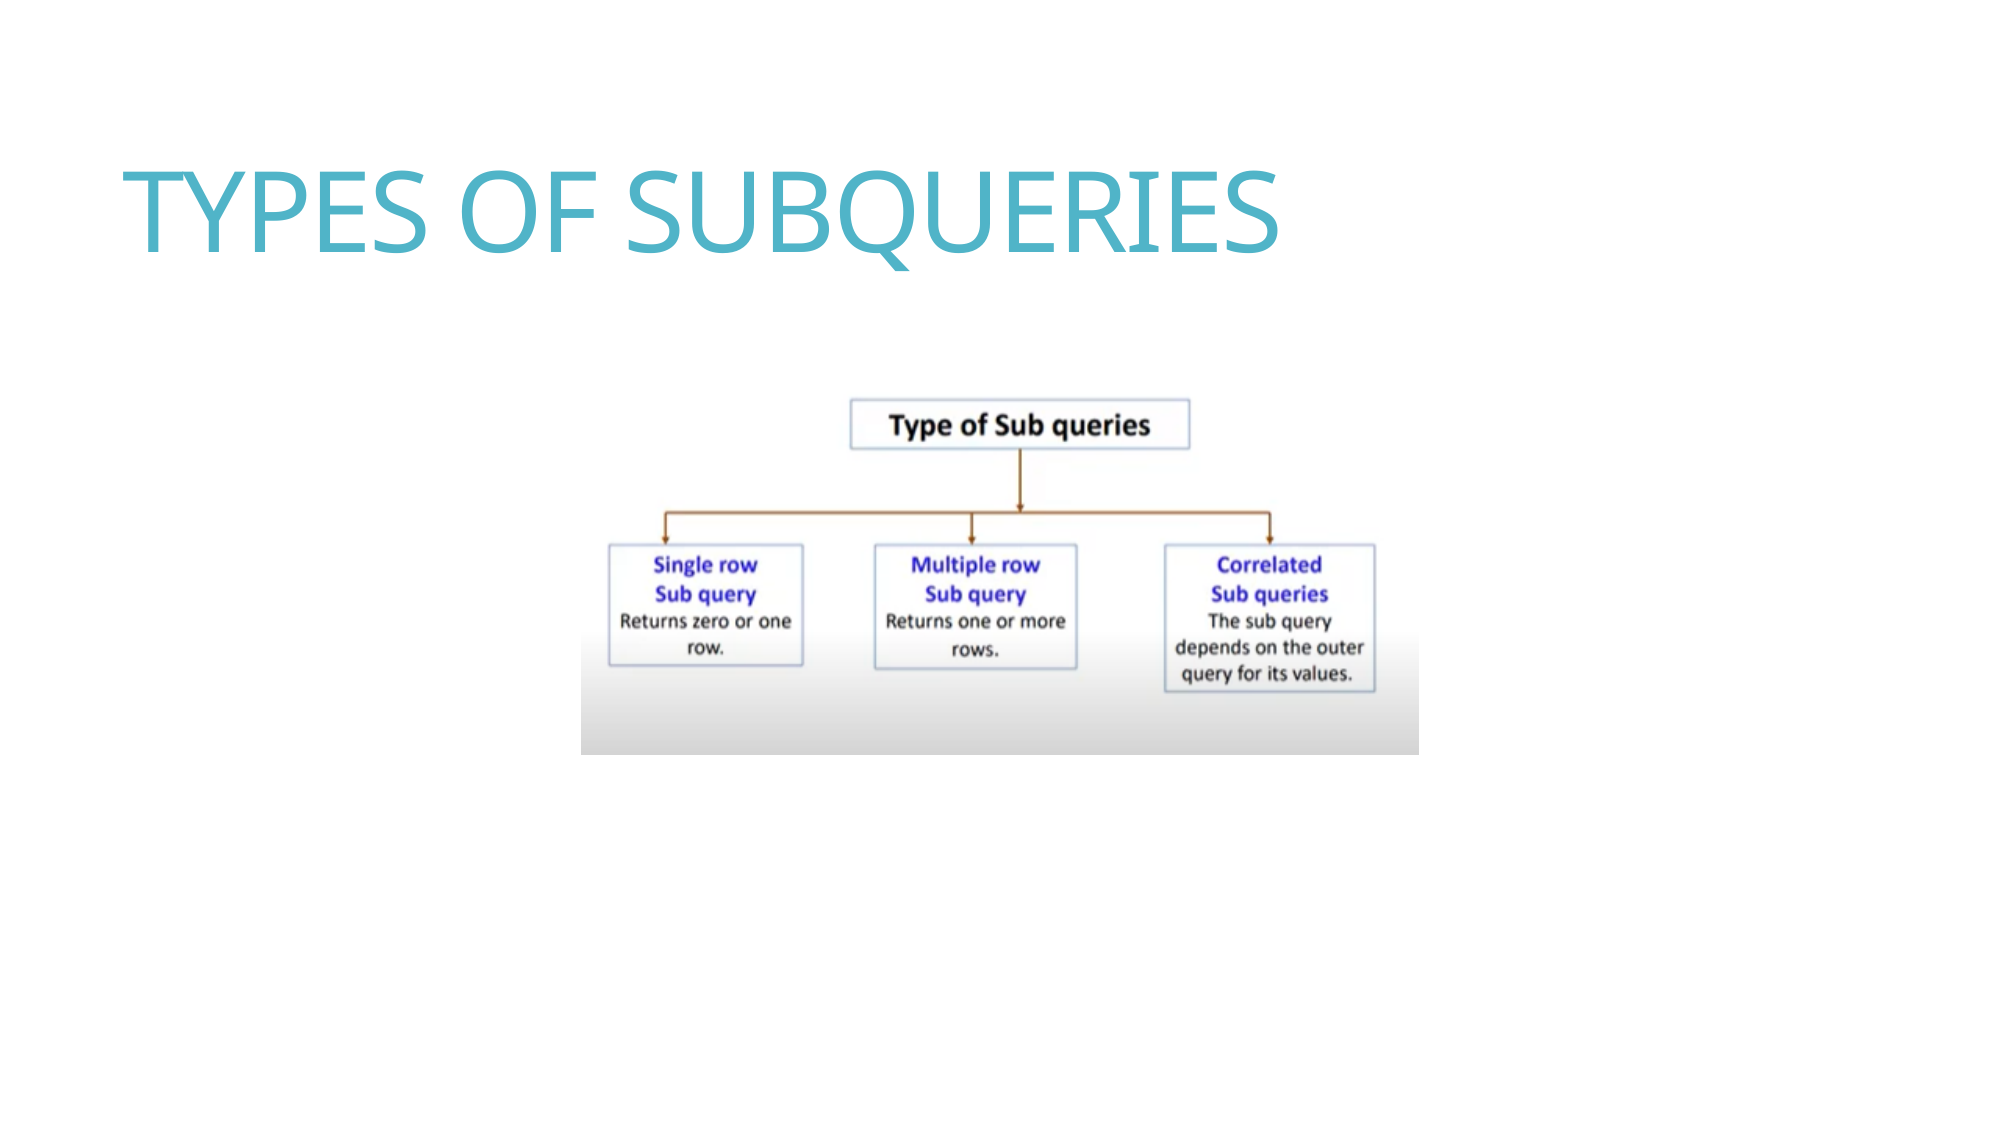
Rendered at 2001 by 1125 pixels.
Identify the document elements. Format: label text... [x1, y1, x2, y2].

title TYPES OF SUBQUERIES [107, 81, 1875, 354]
picture [580, 370, 1419, 755]
